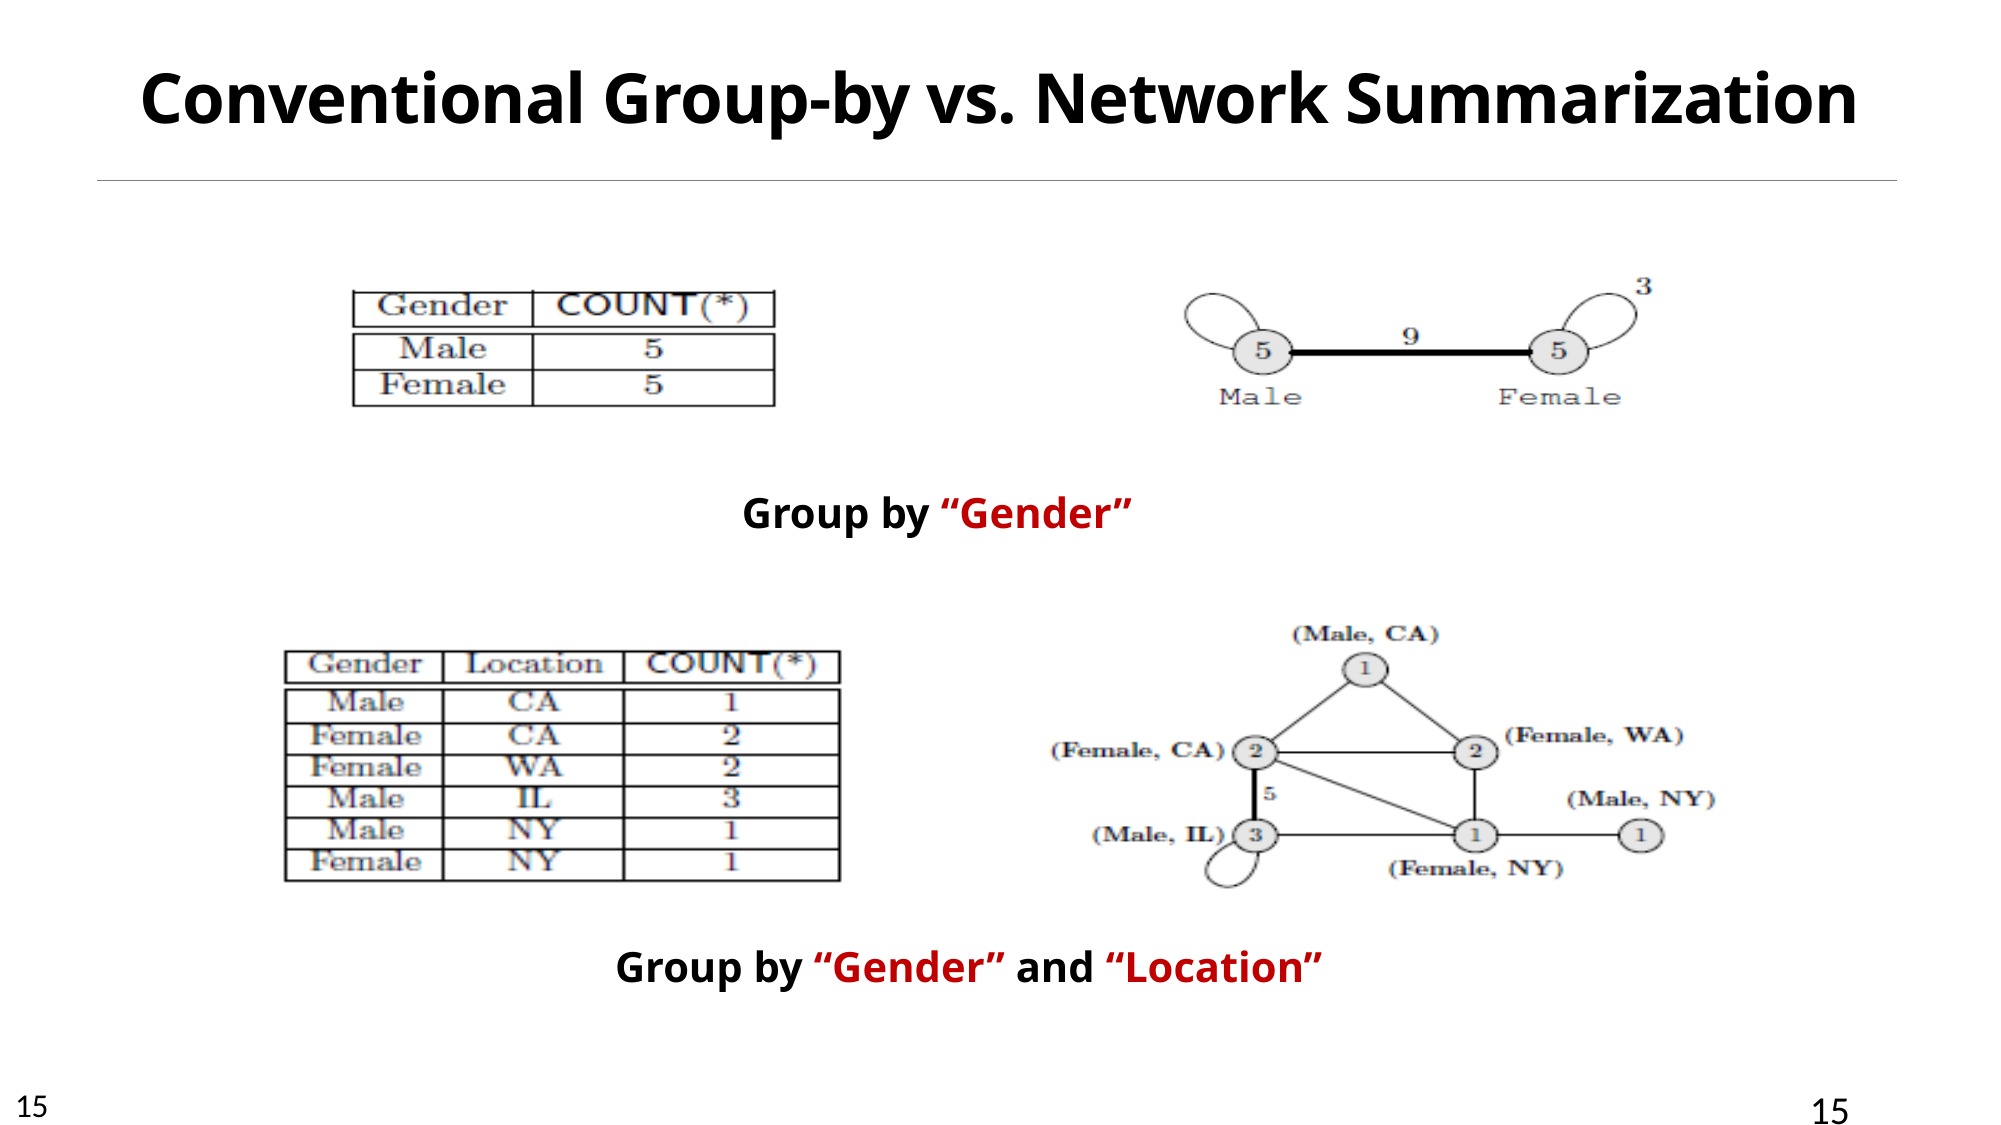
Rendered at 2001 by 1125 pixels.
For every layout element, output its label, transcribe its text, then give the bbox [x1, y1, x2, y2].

picture [259, 632, 875, 906]
text_box Group by “Gender” [480, 479, 1394, 545]
picture [1141, 272, 1693, 412]
picture [1030, 615, 1759, 900]
title Conventional Group-by vs. Network Summarization [23, 11, 1977, 146]
text_box Group by “Gender” and “Location” [511, 933, 1426, 999]
picture [322, 266, 812, 418]
slide_number 15 [1795, 1077, 2000, 1125]
